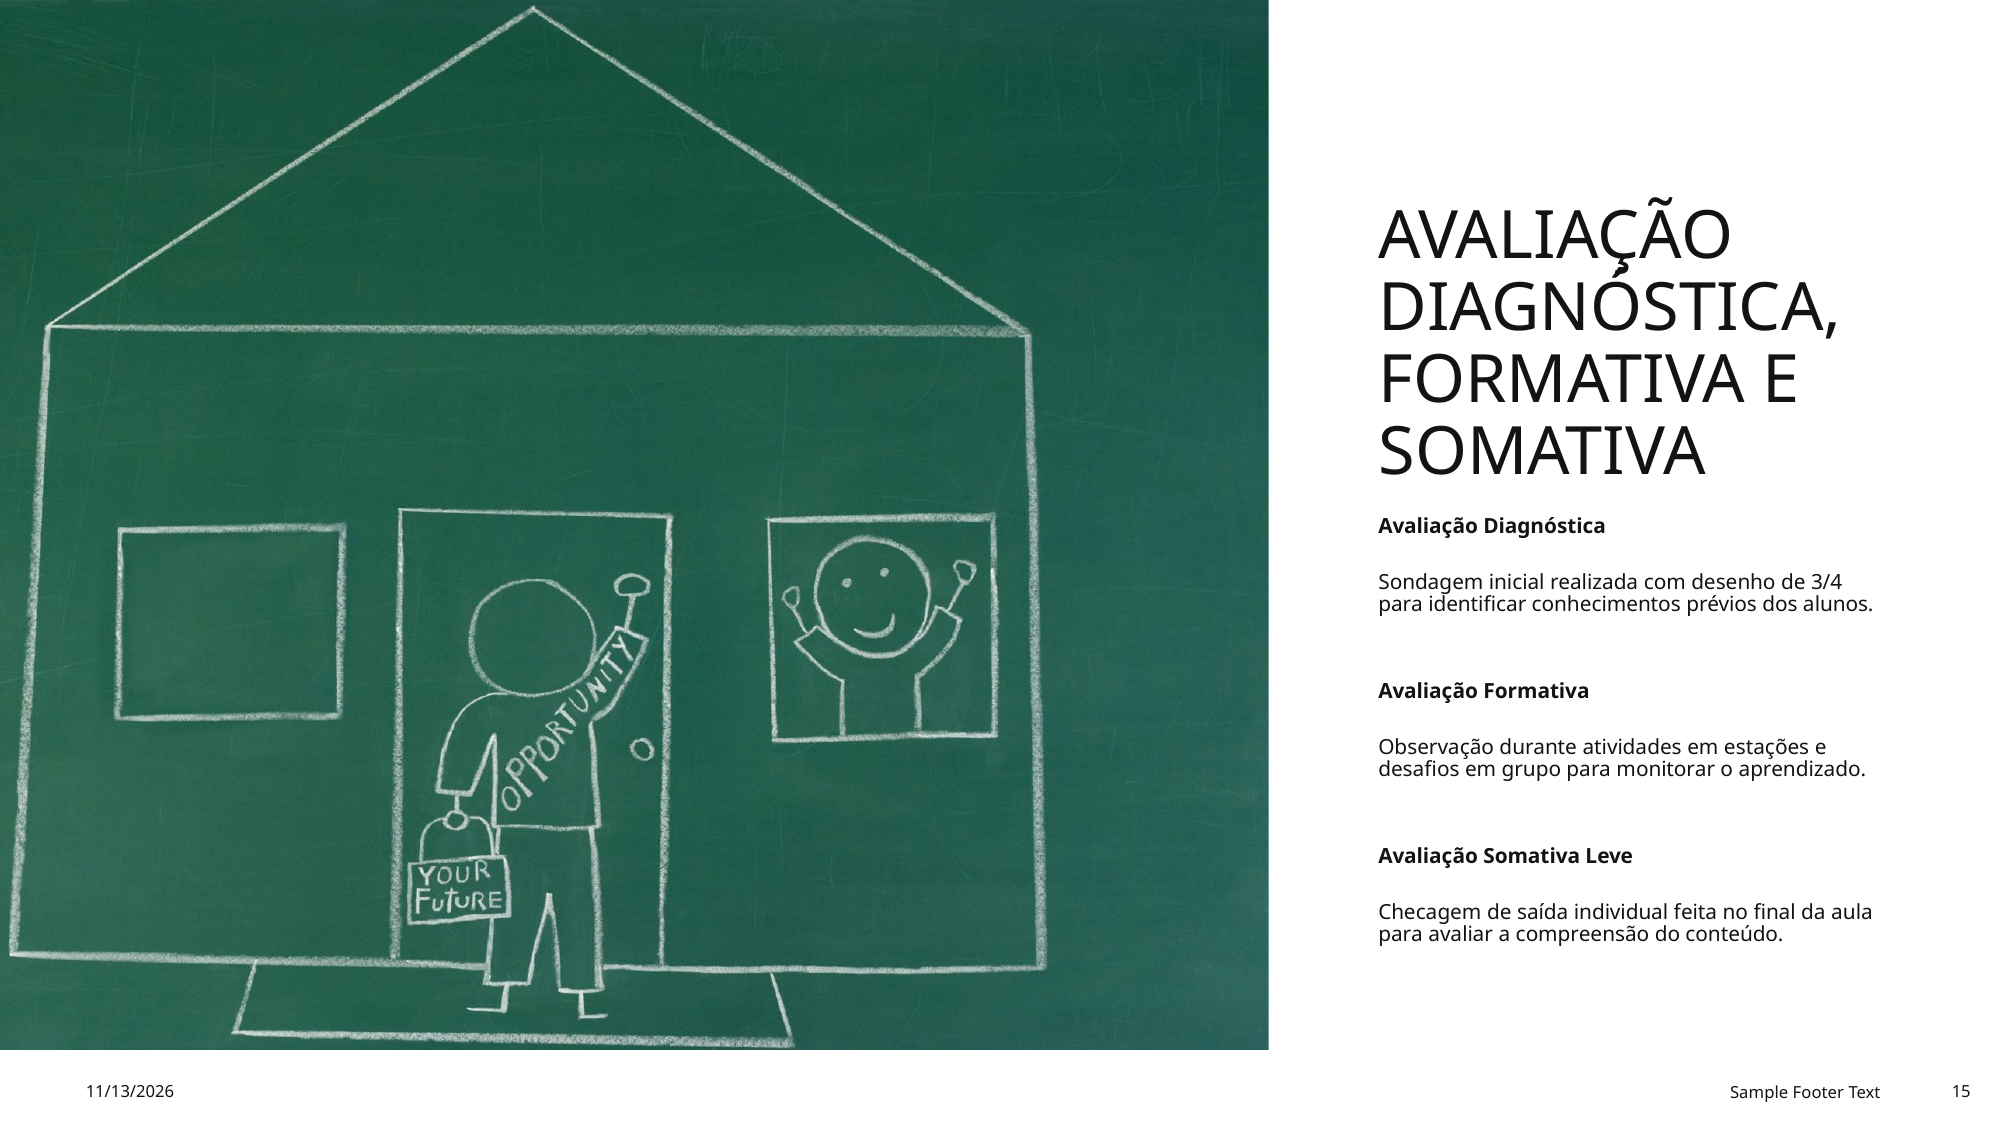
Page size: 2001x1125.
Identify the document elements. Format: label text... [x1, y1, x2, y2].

text_box Avaliação Diagnóstica Sondagem inicial realizada com desenho de 3/4 para identificar conhecimentos prévios dos alunos. Avaliação Formativa Observação durante atividades em estações e desafios em grupo para monitorar o aprendizado. Avaliação Somativa Leve Checagem de saída individual feita no final da aula para avaliar a compreensão do conteúdo. [1363, 508, 1901, 993]
slide_number 15 [1910, 1064, 1986, 1120]
footer Sample Footer Text [1458, 1064, 1896, 1120]
title Avaliação diagnóstica, formativa e somativa [1363, 176, 1901, 497]
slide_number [70, 1064, 537, 1120]
picture [0, 0, 1269, 1050]
